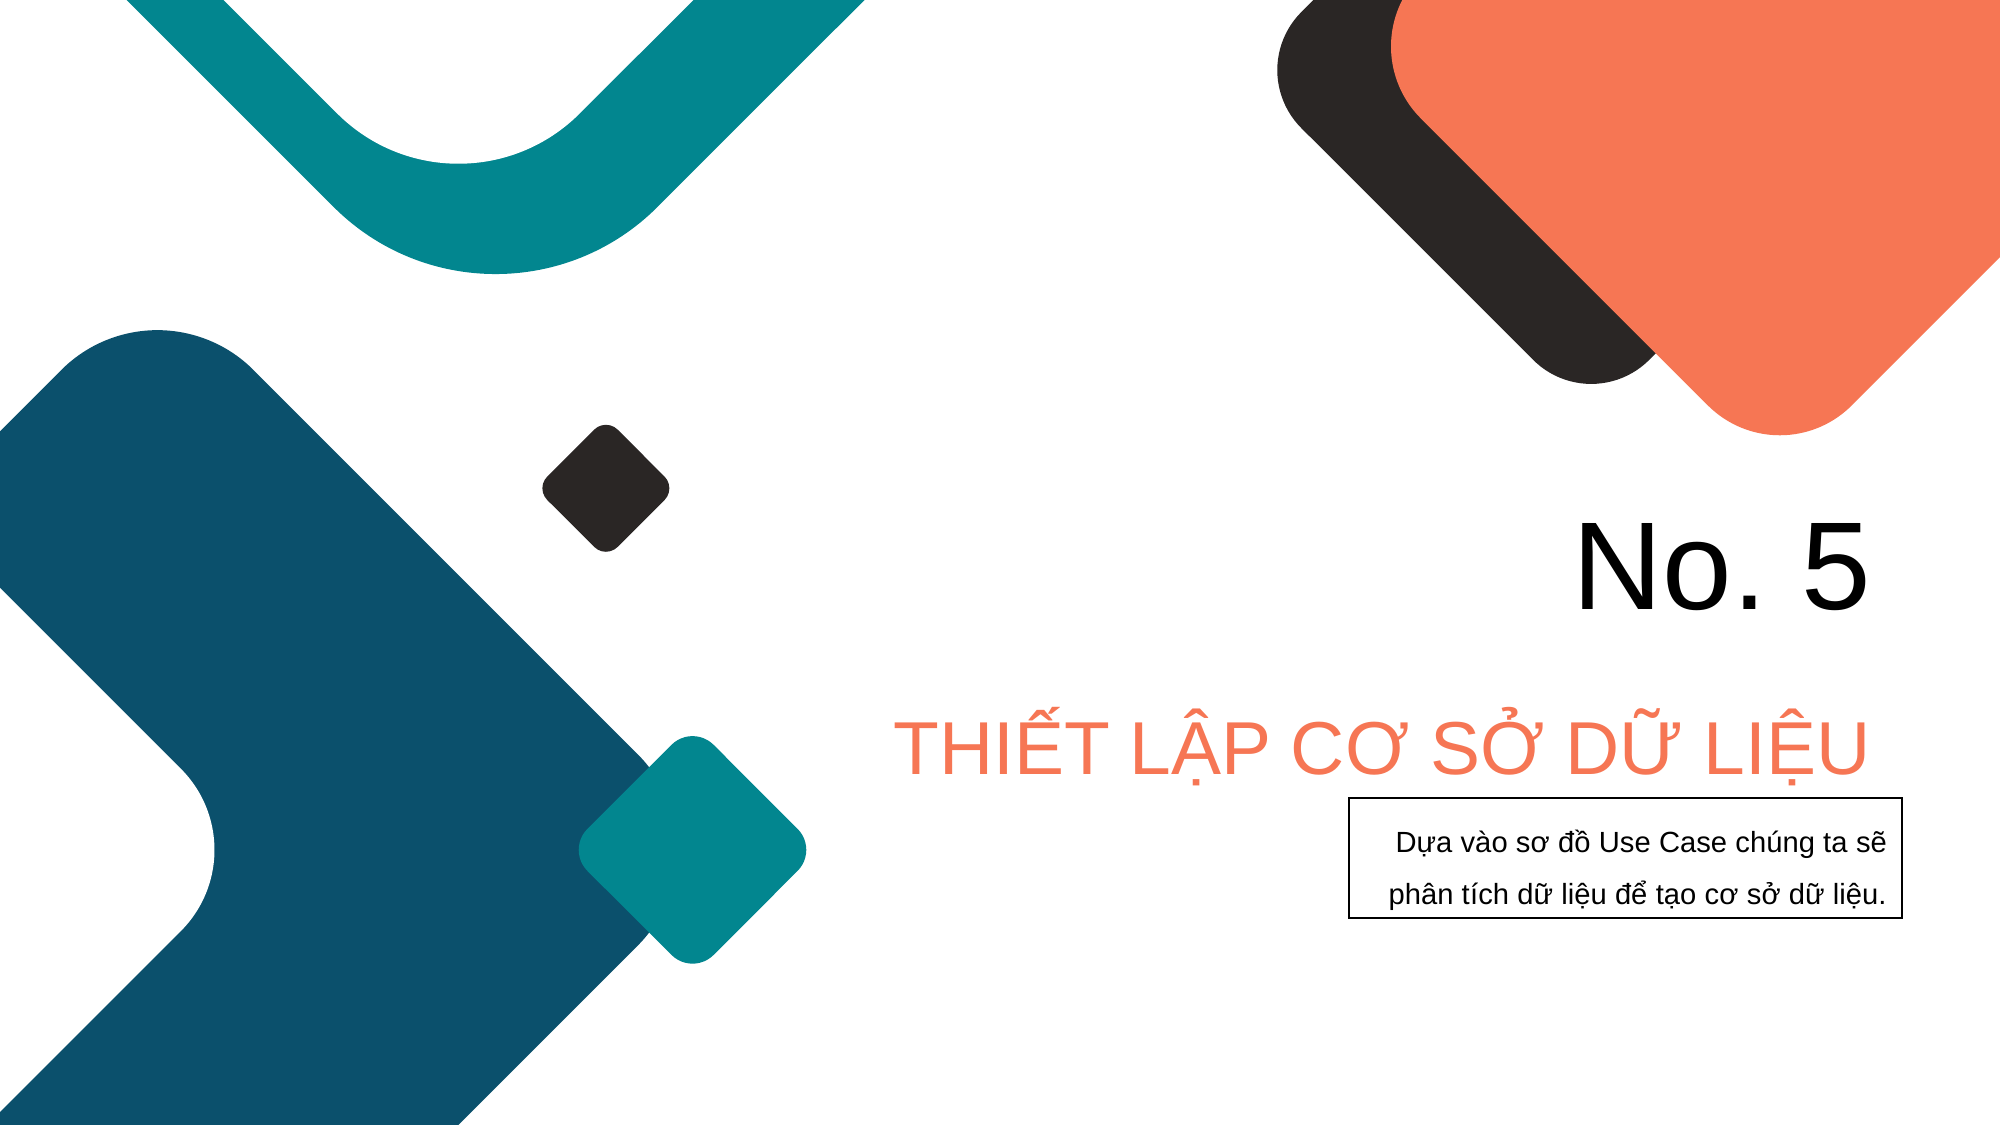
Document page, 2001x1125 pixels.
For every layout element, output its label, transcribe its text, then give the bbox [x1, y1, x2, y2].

text_box Dựa vào sơ đồ Use Case chúng ta sẽ phân tích dữ liệu để tạo cơ sở dữ liệu. [1348, 797, 1903, 919]
text_box No. 5 [1360, 477, 1886, 642]
text_box [1276, 0, 1655, 385]
text_box [577, 735, 808, 965]
text_box THIẾT LẬP CƠ SỞ DỮ LIỆU [846, 674, 1886, 797]
text_box [541, 423, 671, 553]
text_box [222, 0, 695, 165]
text_box [0, 329, 649, 1125]
text_box [1389, 0, 2000, 437]
text_box [0, 586, 216, 1114]
text_box [125, 0, 866, 276]
